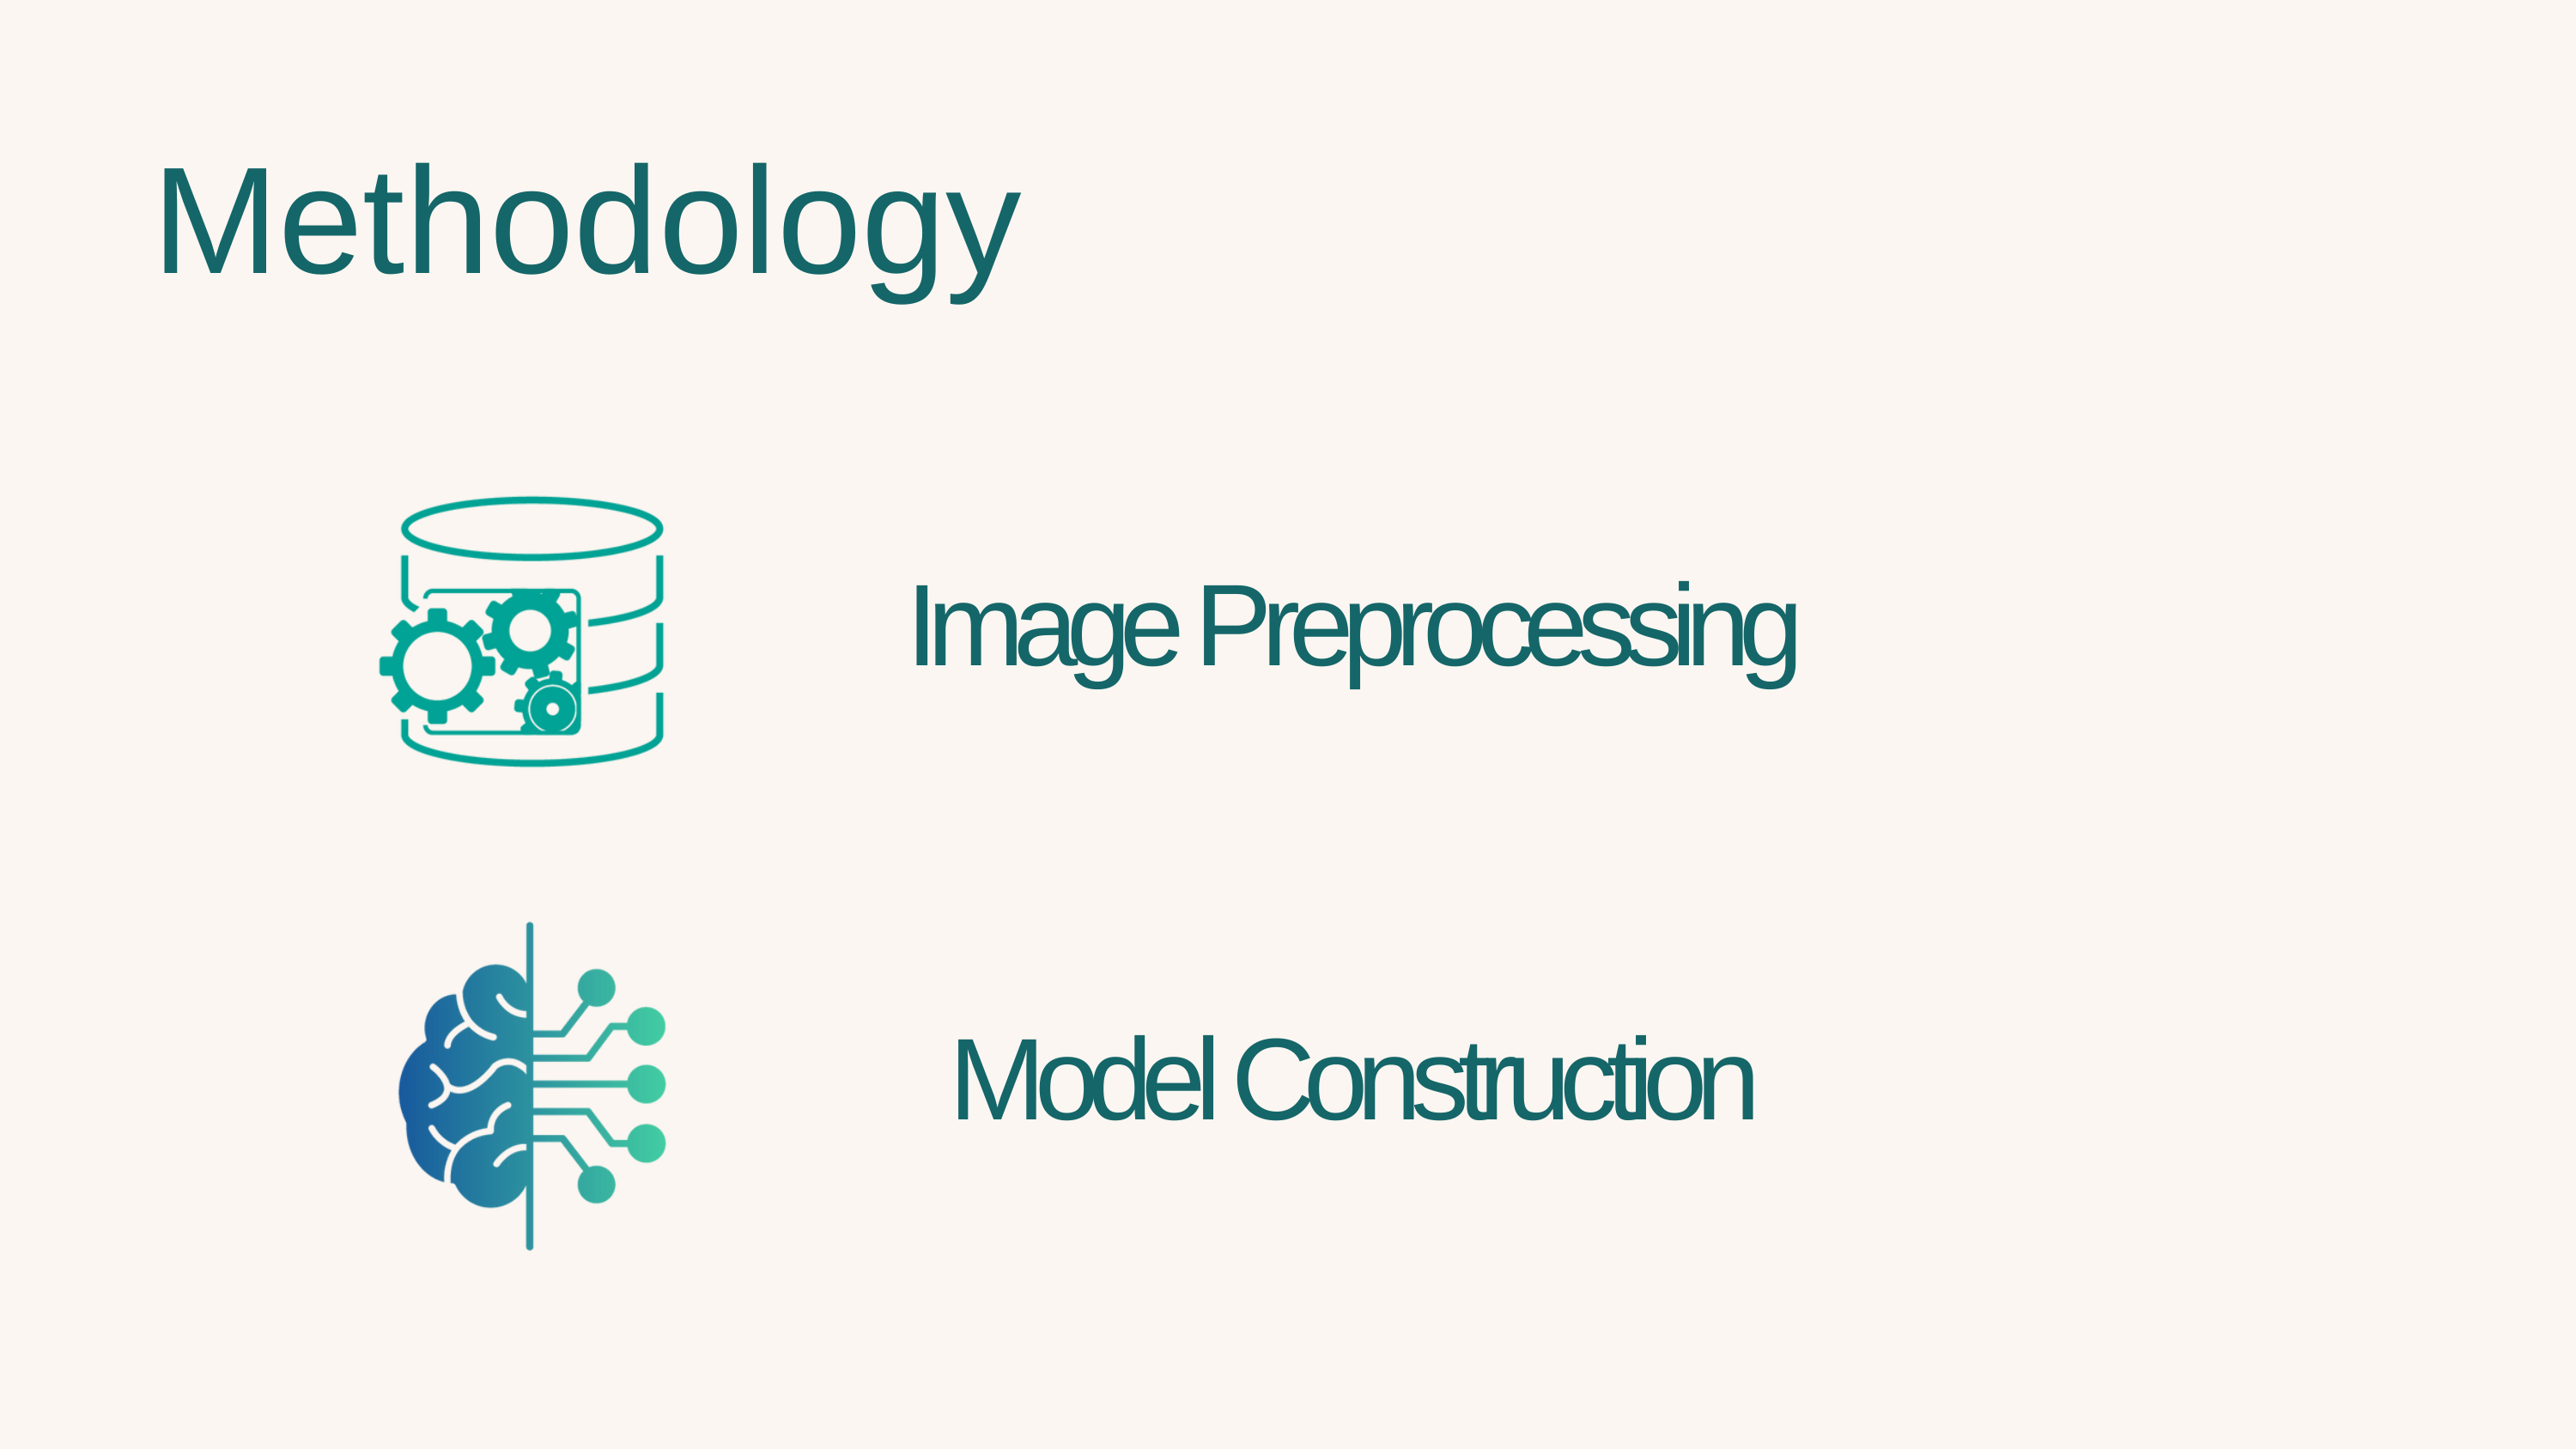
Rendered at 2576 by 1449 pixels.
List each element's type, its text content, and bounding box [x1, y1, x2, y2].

text_box [324, 878, 741, 1294]
text_box Model Construction [797, 980, 1914, 1143]
text_box Image Preprocessing [797, 525, 1914, 689]
text_box Methodology [0, 90, 1175, 304]
text_box [372, 471, 693, 792]
